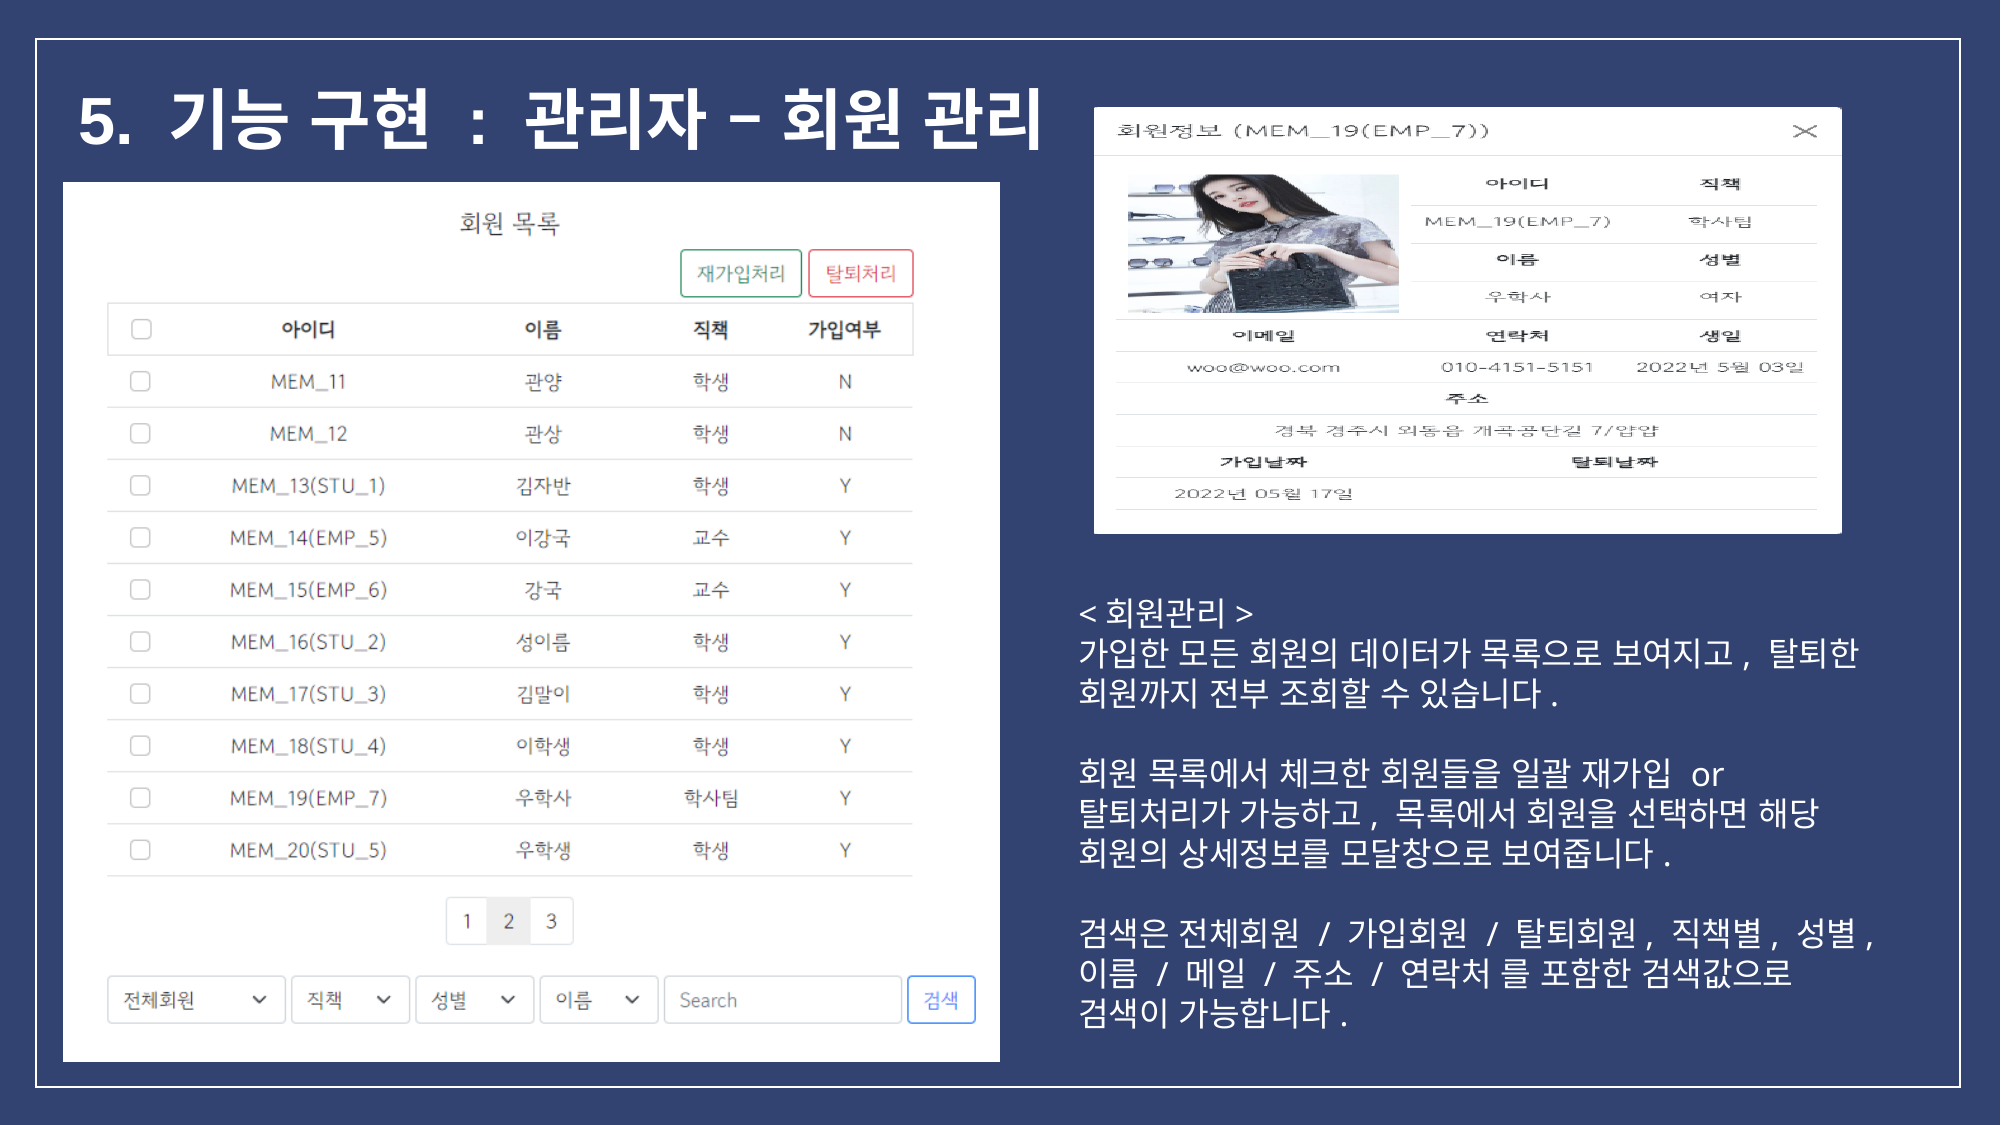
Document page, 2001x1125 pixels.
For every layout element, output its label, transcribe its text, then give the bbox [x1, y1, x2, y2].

picture [63, 182, 1000, 1062]
text_box <회원관리> 가입한 모든 회원의 데이터가 목록으로 보여지고, 탈퇴한 회원까지 전부 조회할 수 있습니다. 회원 목록에서 체크한 회원들을 일괄 재가입 or 탈퇴처리가 가능하고, 목록에서 회원을 선택하면 해당 회원의 상세정보를 모달창으로 보여줍니다. 검색은 전체회원 / 가입회원 / 탈퇴회원, 직책별, 성별, 이름 / 메일 / 주소 / 연락처 를 포함한 검색값으로 검색이 가능합니다. [1040, 583, 1923, 1043]
text_box 5. 기능 구현 : 관리자 – 회원 관리 [63, 70, 1110, 166]
picture [1094, 107, 1842, 535]
